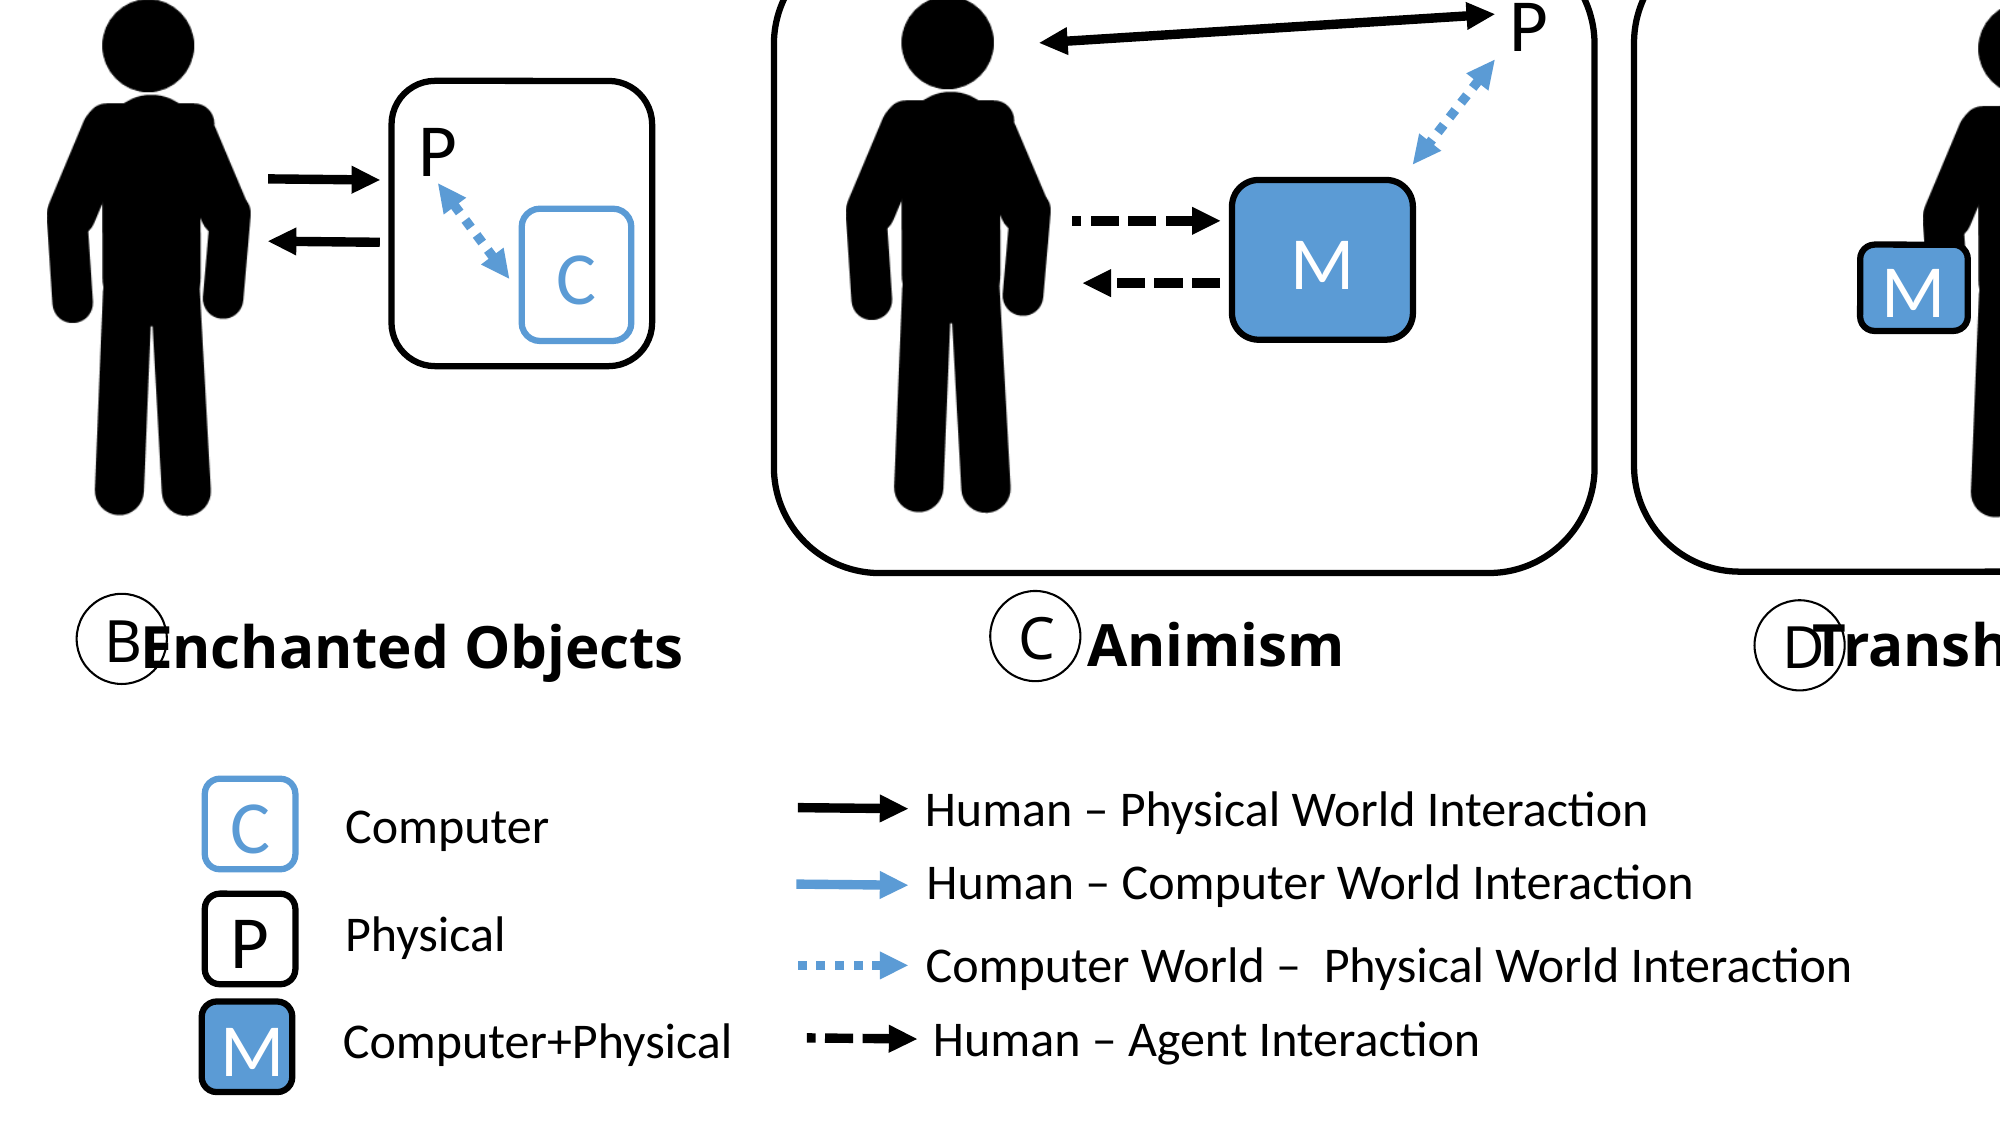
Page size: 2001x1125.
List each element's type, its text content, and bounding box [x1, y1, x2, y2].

text_box P [1633, 0, 2000, 573]
text_box C [520, 207, 633, 343]
text_box M [200, 1000, 294, 1094]
text_box Computer World – Physical World Interaction [910, 924, 1868, 1000]
text_box Human – Computer World Interaction [911, 841, 1709, 917]
text_box Computer [330, 786, 565, 861]
text_box Human – Agent Interaction [918, 999, 1496, 1074]
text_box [1039, 14, 1495, 43]
text_box C [203, 777, 297, 871]
text_box B [75, 592, 168, 686]
text_box D [1753, 599, 1846, 692]
text_box P [390, 79, 654, 368]
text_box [438, 183, 510, 279]
text_box P [772, 0, 1596, 575]
text_box Animism [1072, 600, 1360, 686]
picture [846, 0, 1052, 514]
picture [1923, 2, 2000, 519]
text_box Enchanted Objects [125, 603, 699, 688]
text_box Transhumanism [1813, 600, 2000, 686]
text_box Physical [330, 893, 521, 969]
text_box C [989, 589, 1082, 683]
text_box Human – Physical World Interaction [909, 768, 1664, 844]
text_box P [203, 892, 297, 986]
picture [47, 0, 252, 517]
text_box Computer+Physical [328, 1001, 748, 1077]
text_box M [1230, 178, 1414, 341]
text_box M [1859, 243, 1923, 332]
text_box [1412, 59, 1495, 165]
